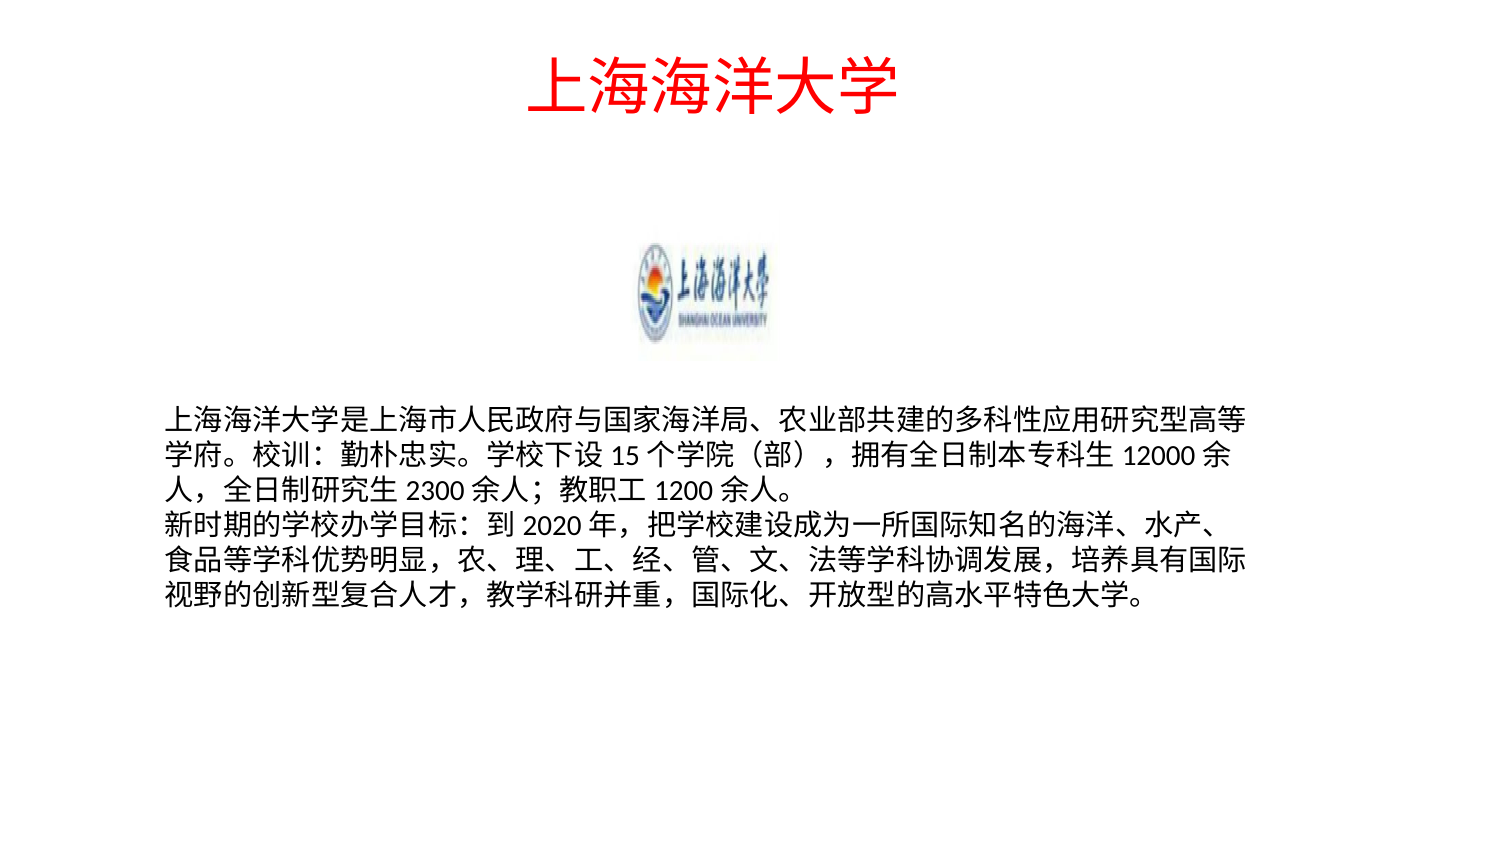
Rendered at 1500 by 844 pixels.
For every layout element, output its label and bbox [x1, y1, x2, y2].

picture [629, 210, 780, 361]
